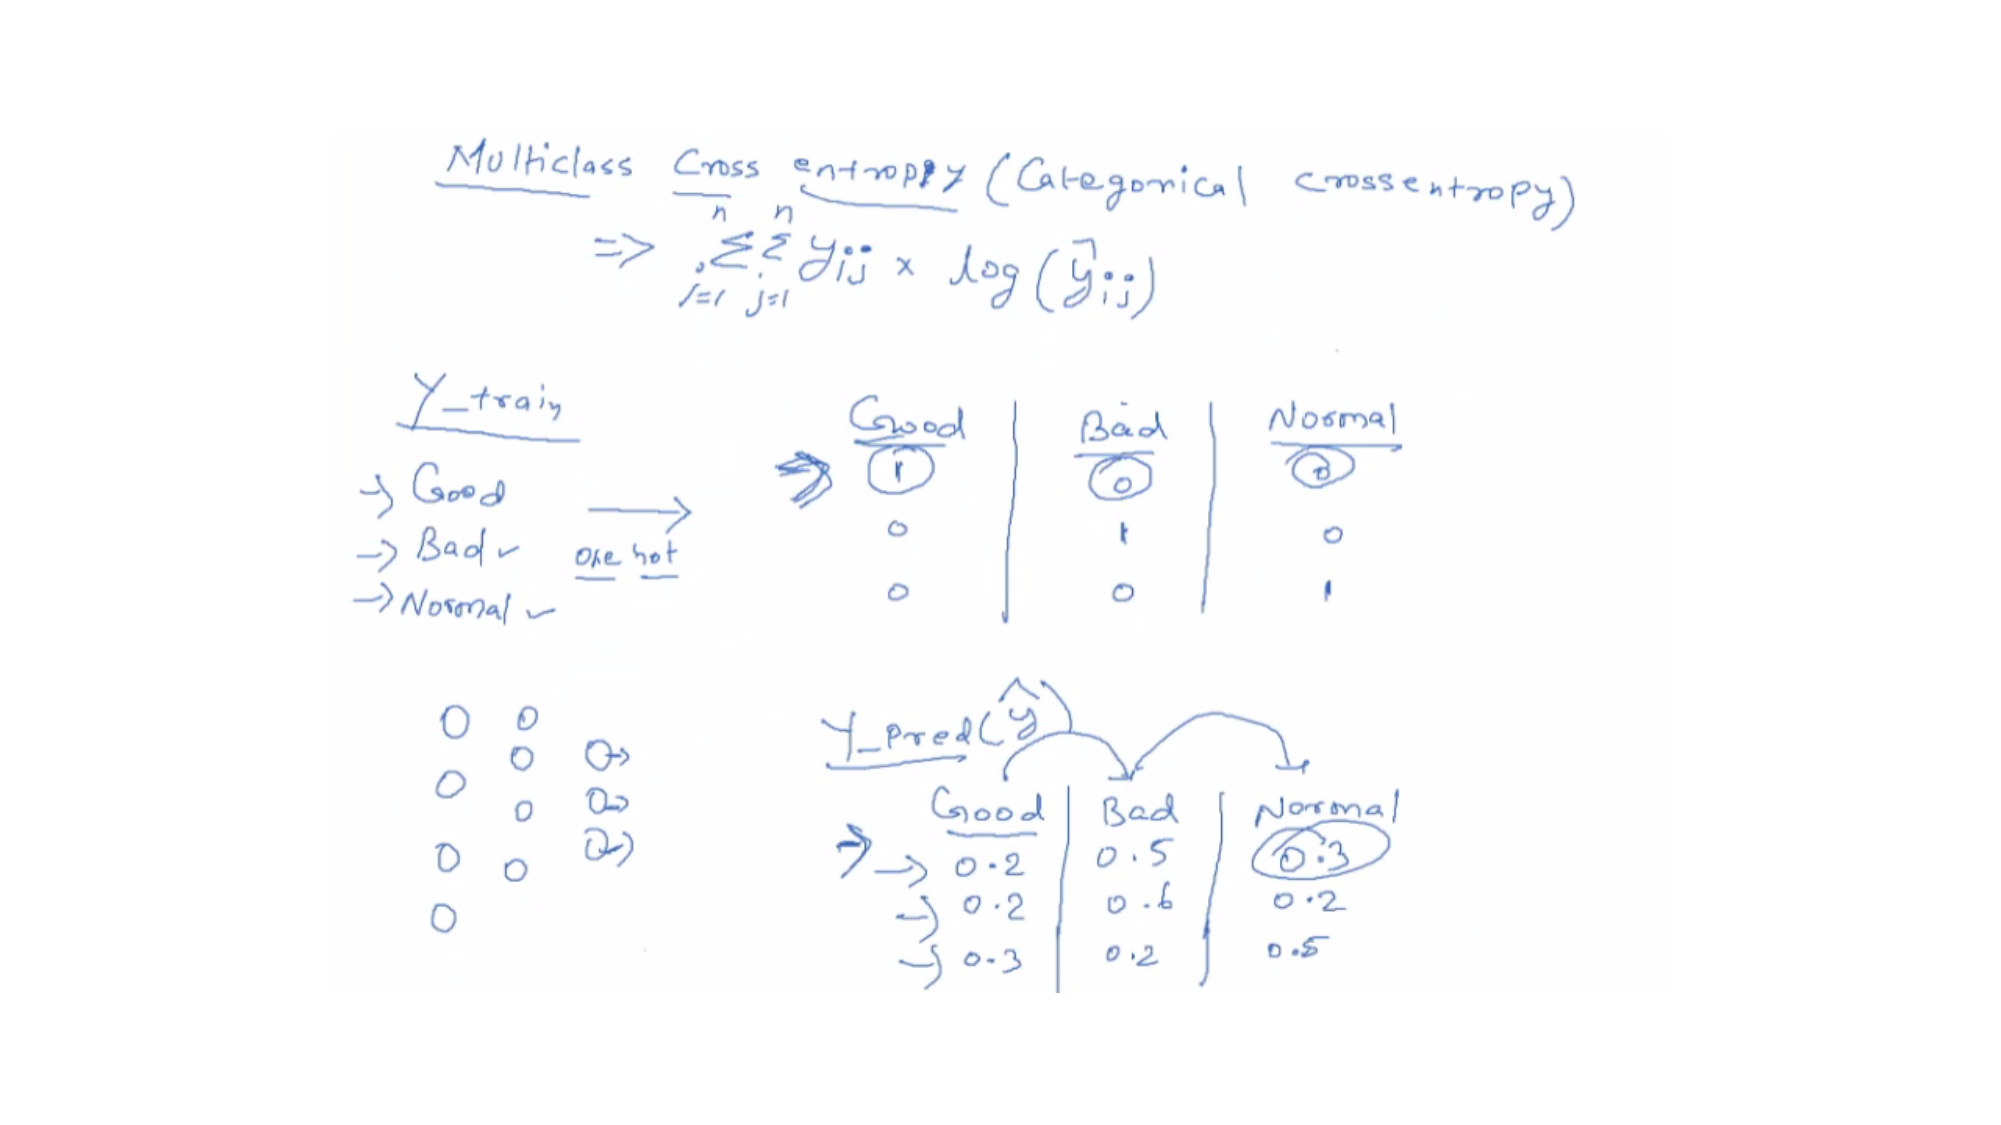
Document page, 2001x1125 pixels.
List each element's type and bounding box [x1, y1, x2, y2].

picture [331, 132, 1668, 993]
